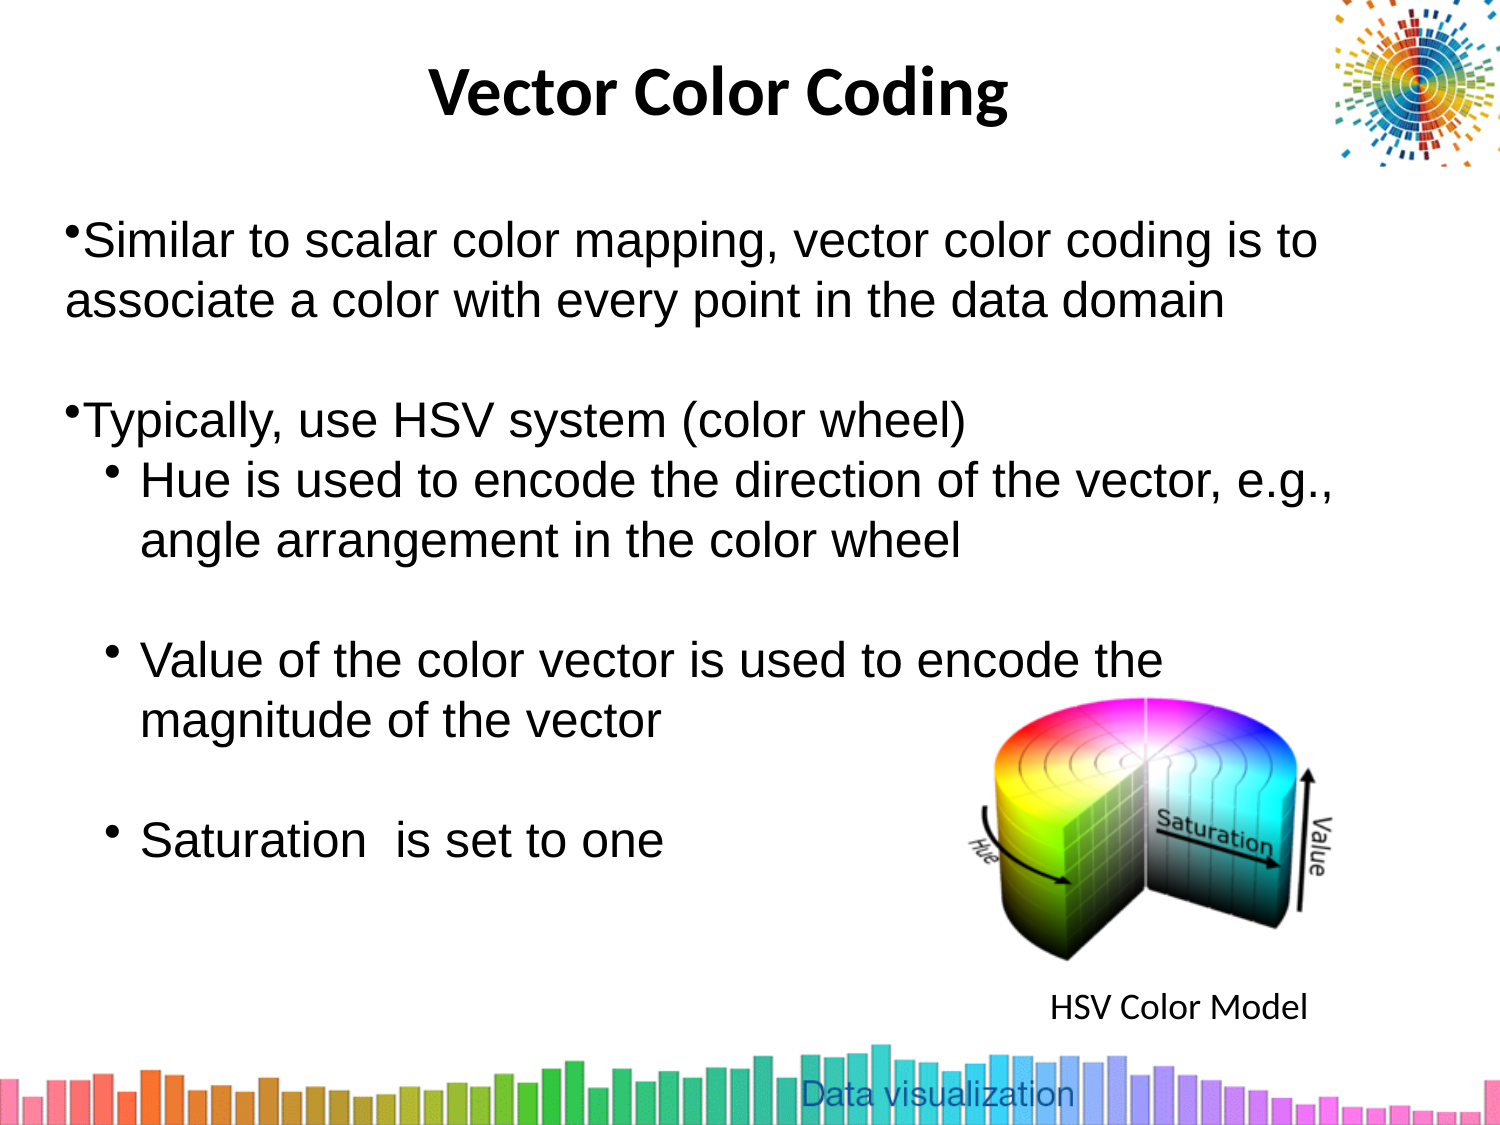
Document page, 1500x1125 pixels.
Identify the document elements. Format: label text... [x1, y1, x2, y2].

text_box HSV Color Model [1035, 982, 1324, 1034]
text_box Similar to scalar color mapping, vector color coding is to associate a color with every point in the data domain Typically, use HSV system (color wheel) Hue is used to encode the direction of the vector, e.g., angle arrangement in the color wheel Value of the color vector is used to encode the magnitude of the vector Saturation is set to one [49, 199, 1388, 875]
picture [0, 0, 1500, 1125]
title Vector Color Coding [0, 37, 1438, 138]
